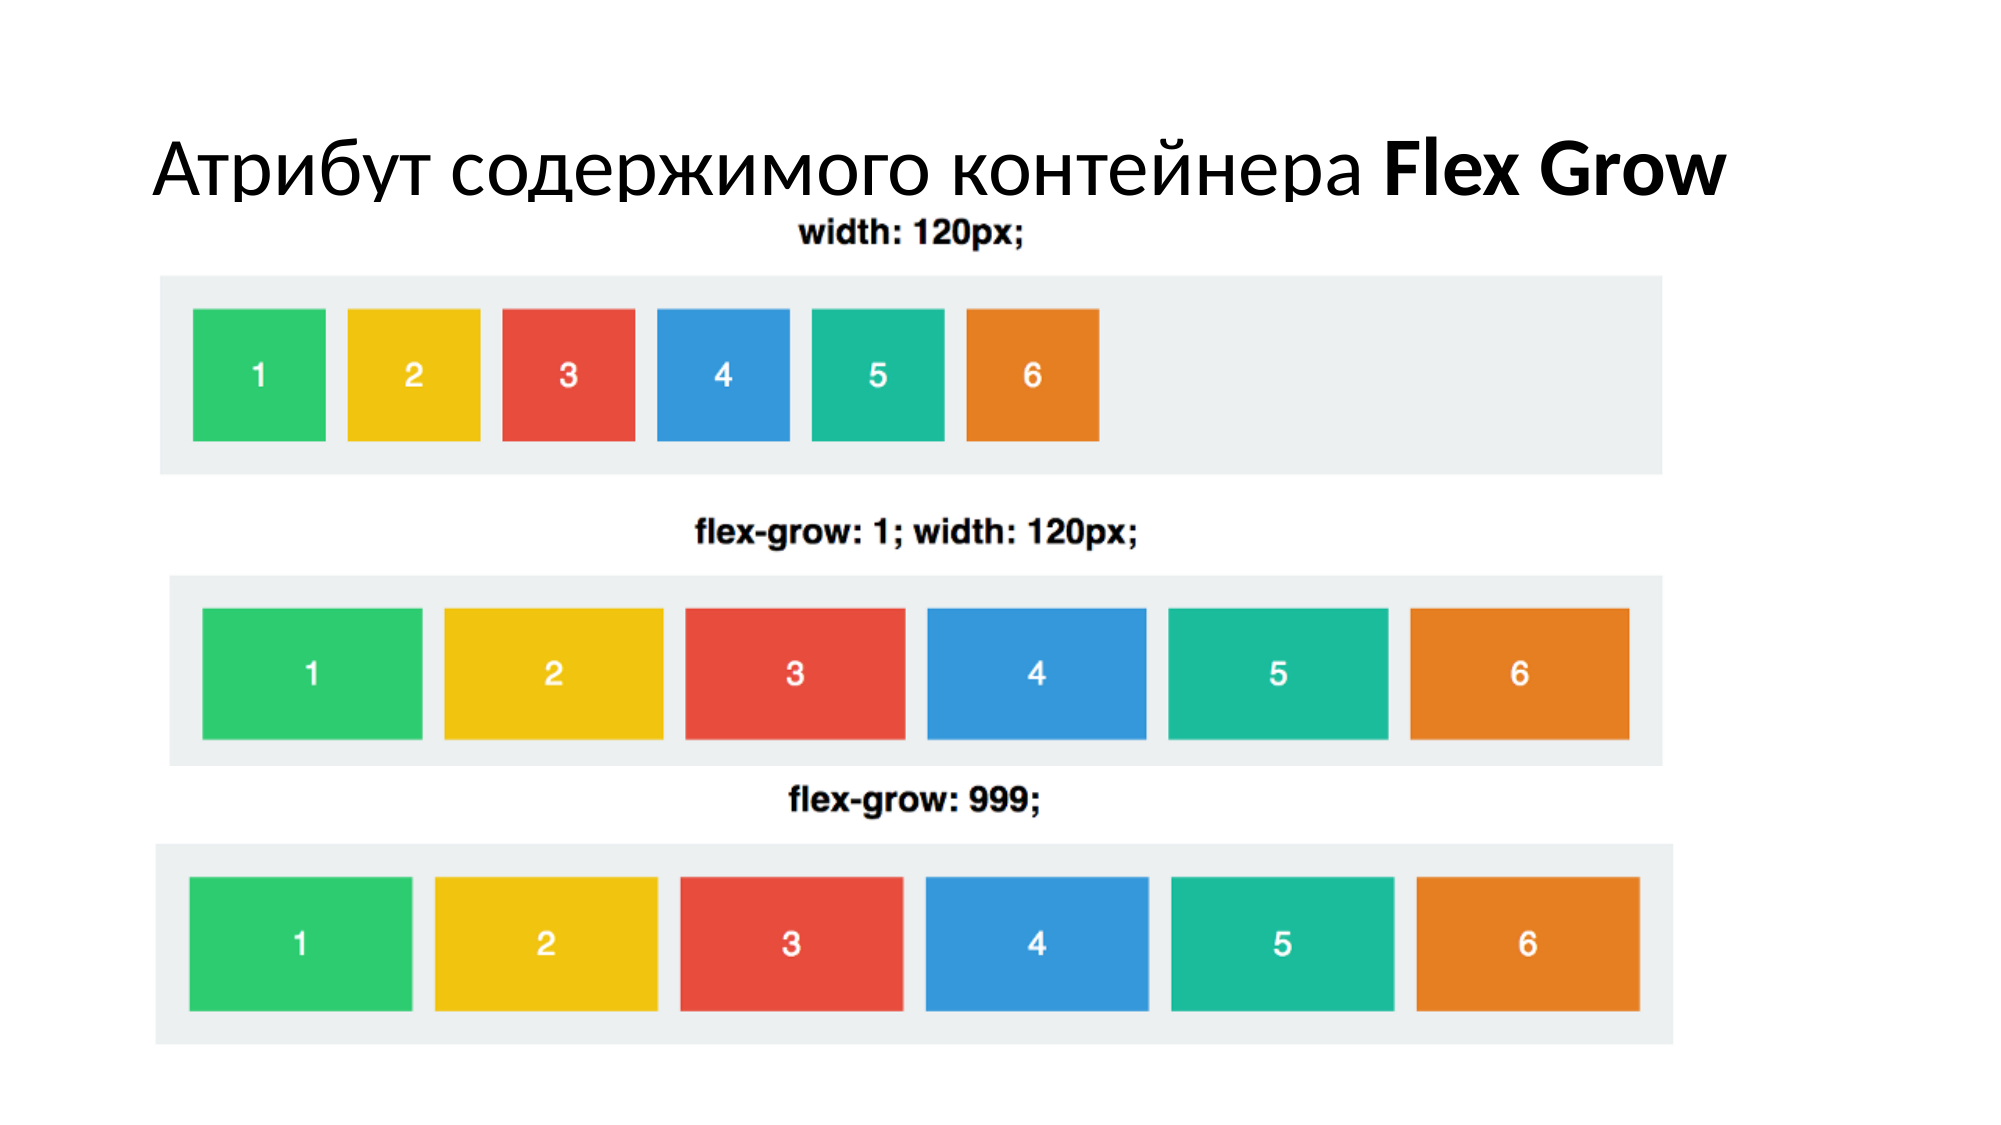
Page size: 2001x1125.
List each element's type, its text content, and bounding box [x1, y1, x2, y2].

picture [137, 202, 1701, 1079]
title Атрибут содержимого контейнера Flex Grow [137, 59, 1863, 278]
